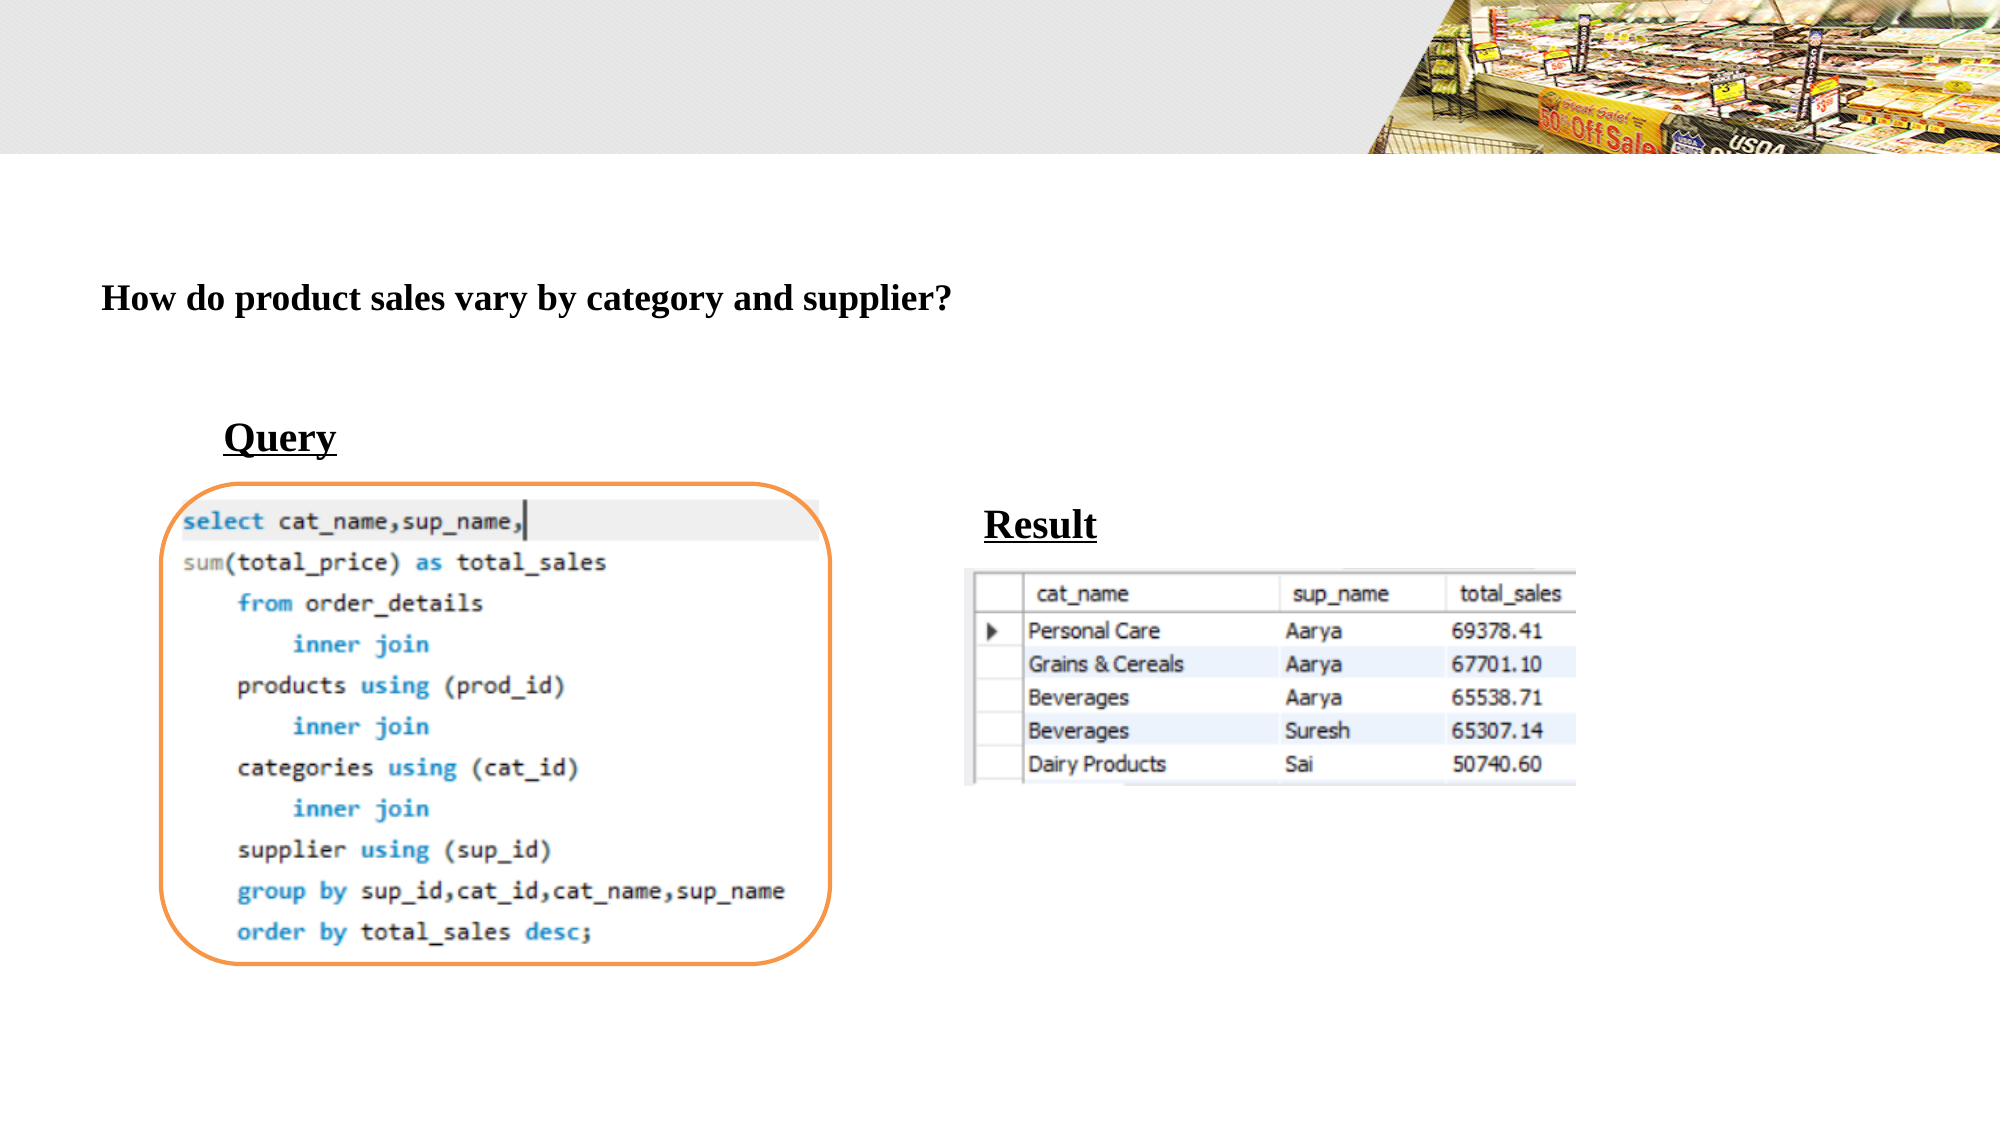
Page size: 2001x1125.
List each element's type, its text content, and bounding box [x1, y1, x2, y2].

list How do product sales vary by category and supplier? [86, 160, 1925, 1045]
picture [0, 0, 2000, 1125]
text_box Result [968, 489, 1418, 555]
text_box [158, 528, 167, 920]
text_box [824, 528, 833, 920]
text_box [194, 481, 797, 496]
text_box Query [208, 402, 819, 468]
